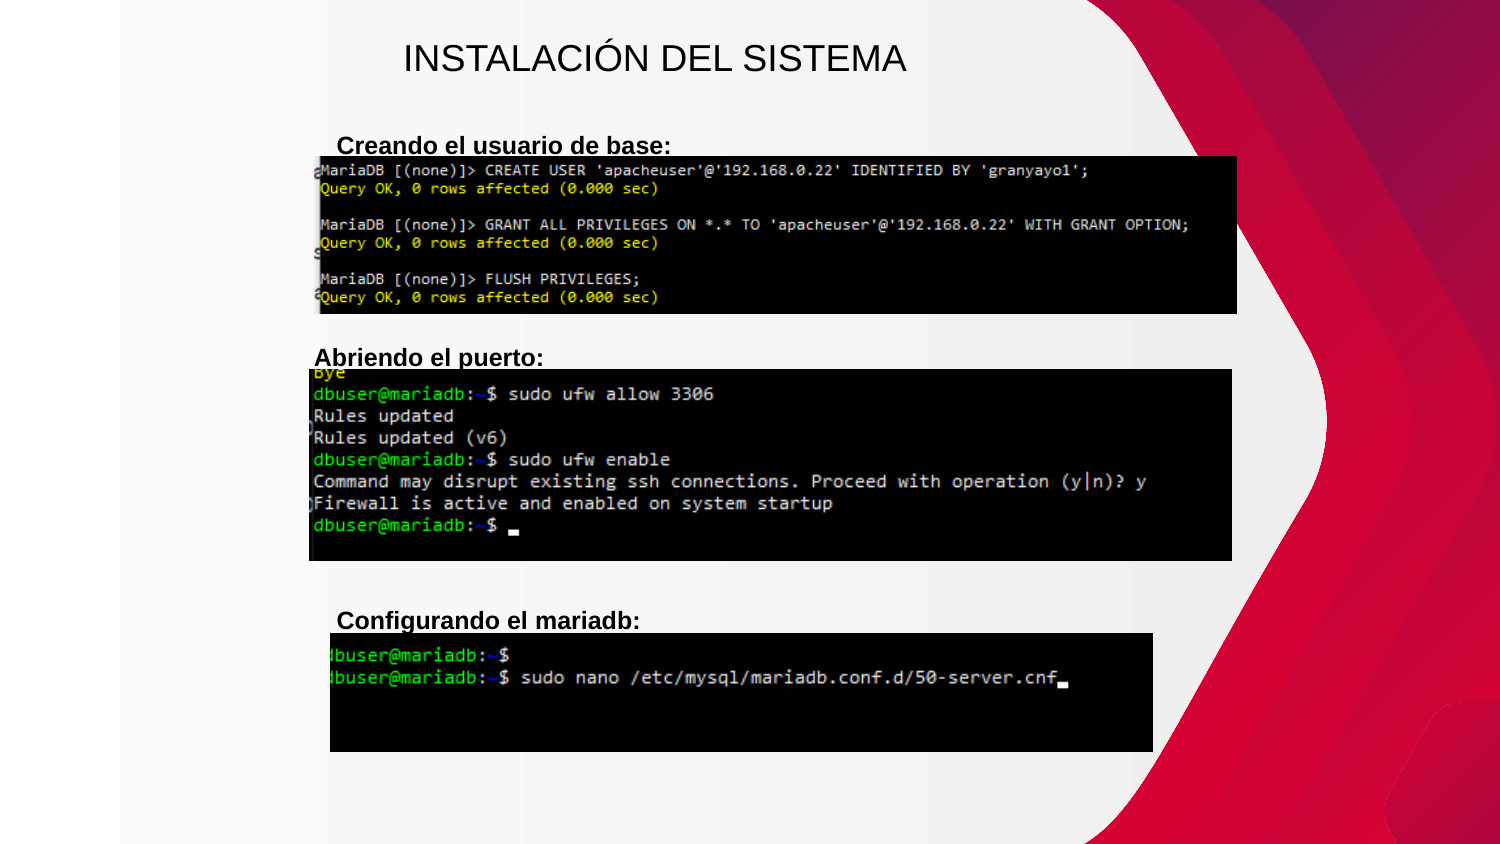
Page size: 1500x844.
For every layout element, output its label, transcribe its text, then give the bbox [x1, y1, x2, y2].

text_box Creando el usuario de base: [321, 114, 814, 154]
picture [330, 632, 1153, 753]
subtitle INSTALACIÓN DEL SISTEMA [123, 19, 1187, 101]
picture [314, 155, 1237, 315]
text_box Abriendo el puerto: [183, 321, 676, 387]
picture [309, 369, 1232, 561]
text_box Configurando el mariadb: [321, 589, 814, 650]
